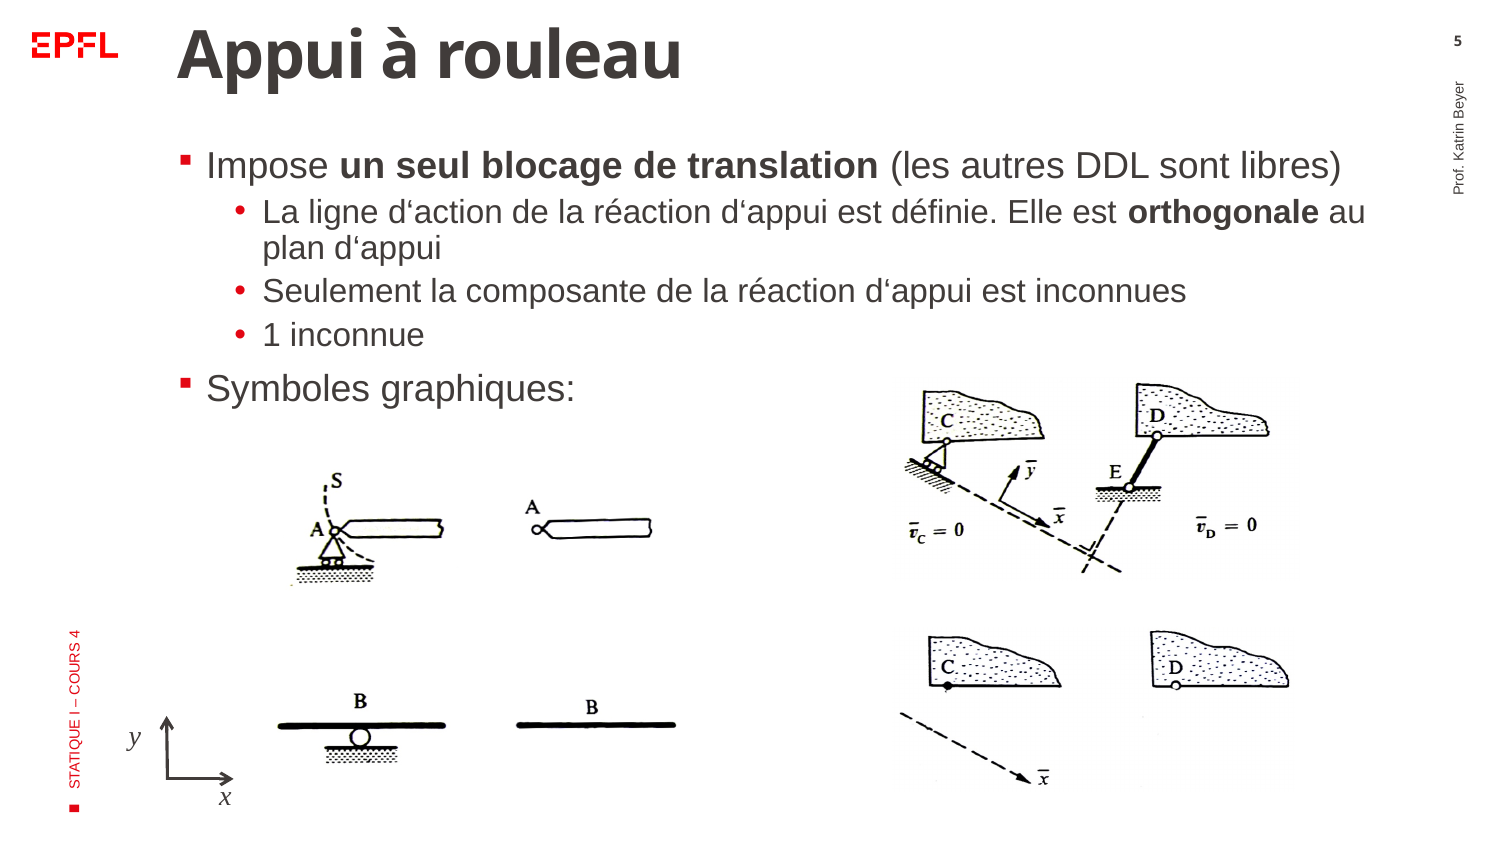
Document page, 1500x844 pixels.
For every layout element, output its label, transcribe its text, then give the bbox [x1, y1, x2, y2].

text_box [281, 468, 669, 594]
footer Prof. Katrin Beyer [1415, 59, 1500, 641]
picture [892, 627, 1295, 792]
slide_number 5 [1415, 32, 1500, 59]
title Appui à rouleau [148, 21, 1300, 198]
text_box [269, 690, 692, 781]
slide_number STATIQUE I – COURS 4 [0, 256, 149, 805]
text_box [117, 709, 243, 819]
picture [892, 377, 1300, 581]
picture [21, 21, 129, 69]
list Impose un seul blocage de translation (les autres DDL sont libres) La ligne d‘action de la réaction d‘appui est définie. Elle est orthogonale au plan d‘appui Seulement la composante de la réaction d‘appui est inconnues 1 inconnue Symboles graphiques: [148, 138, 1416, 695]
